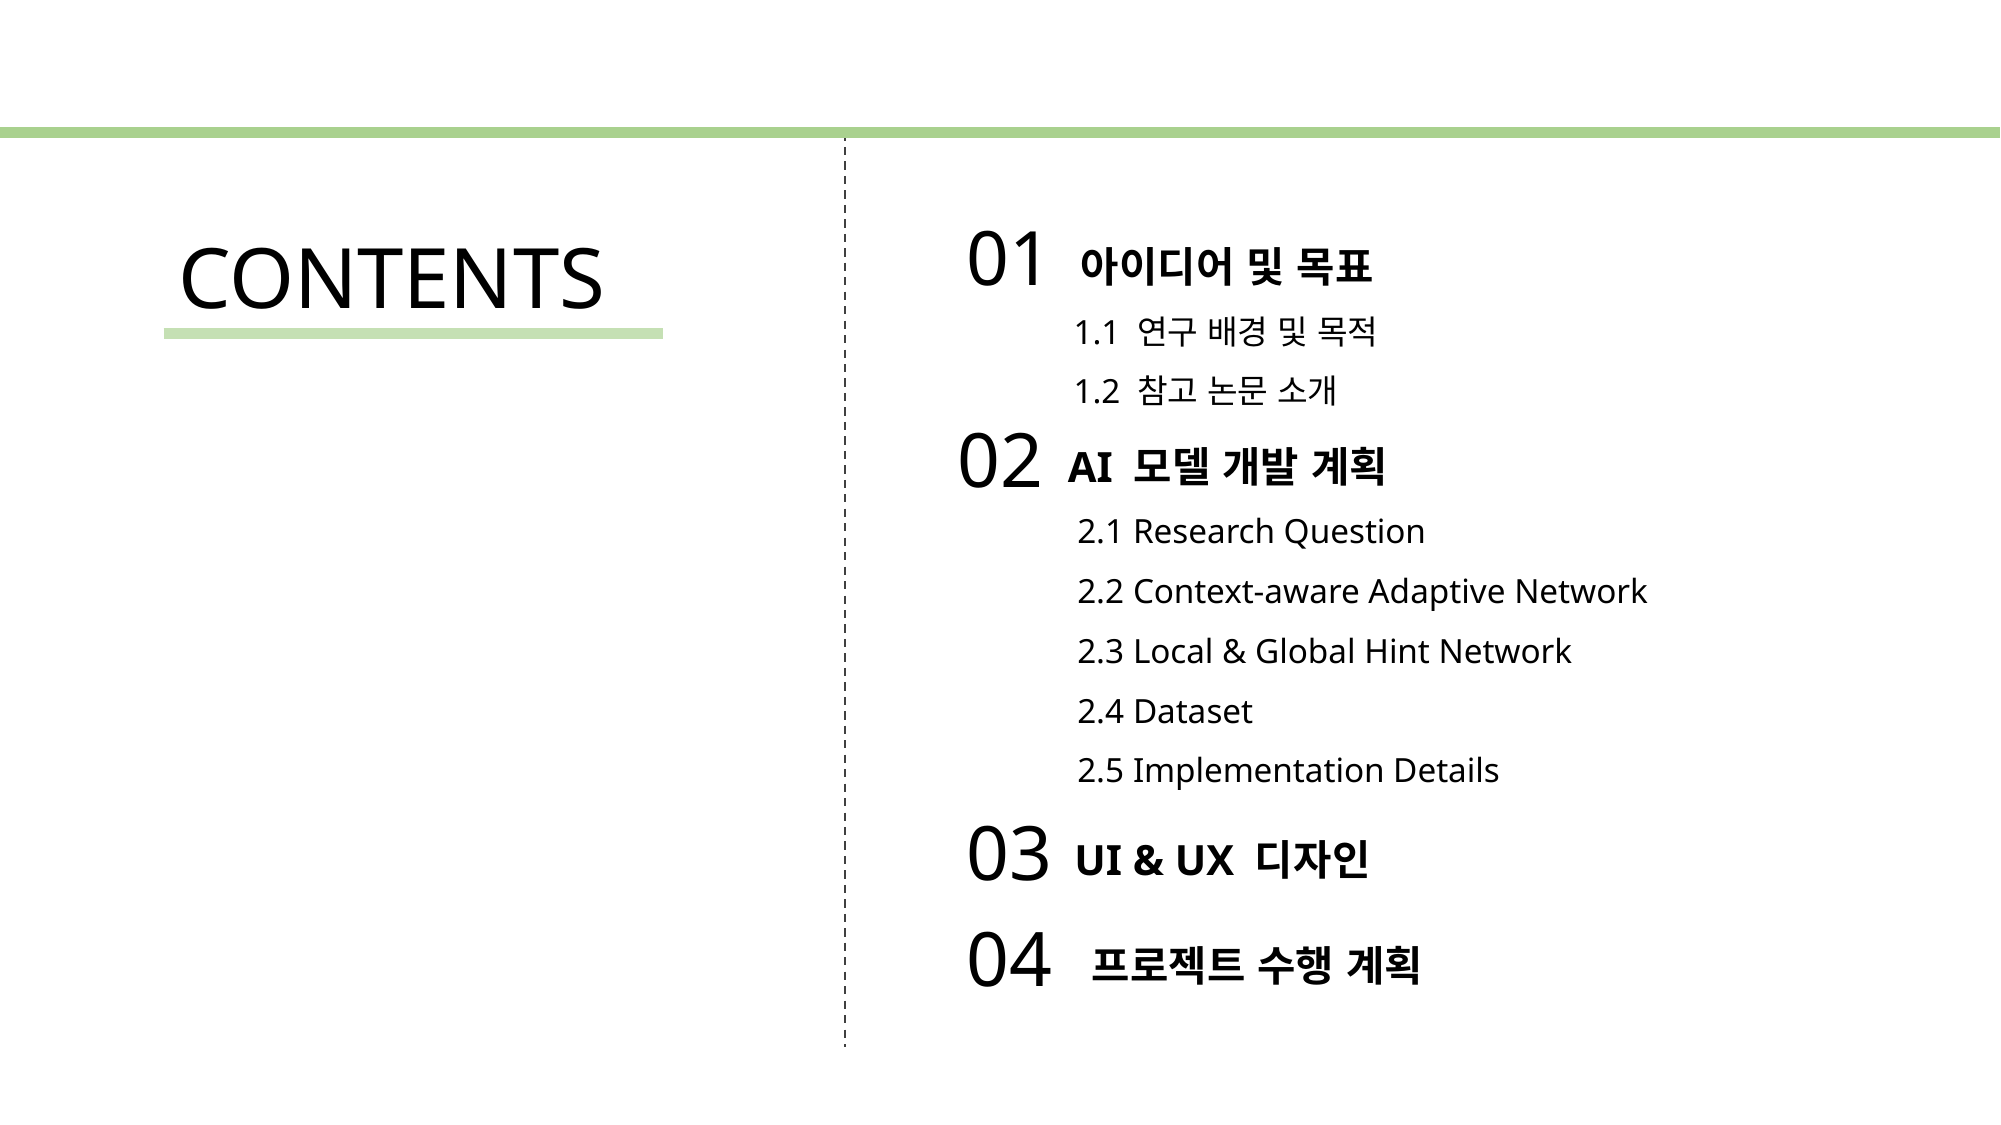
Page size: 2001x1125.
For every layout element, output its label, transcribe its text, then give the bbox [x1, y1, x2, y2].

text_box CONTENTS [163, 217, 703, 333]
text_box 04 [951, 904, 1094, 1009]
text_box 프로젝트 수행 계획 [1076, 932, 1439, 998]
text_box 03 [951, 798, 1094, 903]
text_box UI & UX 디자인 [1059, 826, 1386, 892]
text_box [942, 202, 1670, 796]
